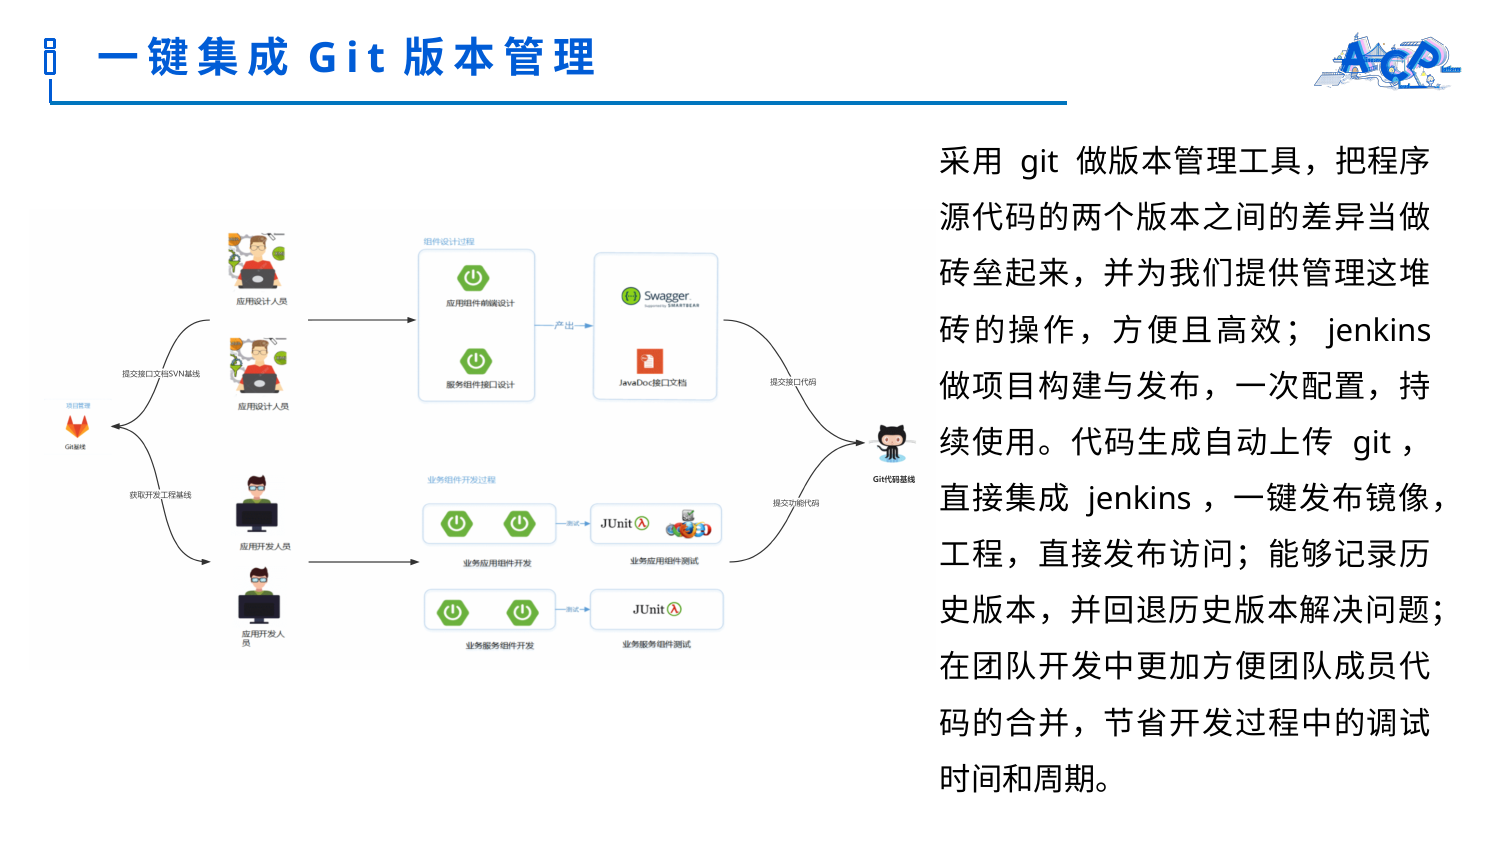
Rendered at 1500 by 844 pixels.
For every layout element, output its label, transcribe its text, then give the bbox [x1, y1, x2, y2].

picture [1313, 31, 1462, 91]
picture [28, 208, 936, 670]
text_box 采用 git 做版本管理工具，把程序源代码的两个版本之间的差异当做砖垒起来，并为我们提供管理这堆砖的操作，方便且高效；jenkins 做项目构建与发布，一次配置，持续使用。代码生成自动上传 git，直接集成 jenkins，一键发布镜像，工程，直接发布访问；能够记录历史版本，并回退历史版本解决问题；在团队开发中更加方便团队成员代码的合并，节省开发过程中的调试时间和周期。 [925, 115, 1447, 844]
list 一键集成Git版本管理 [82, 8, 1013, 96]
